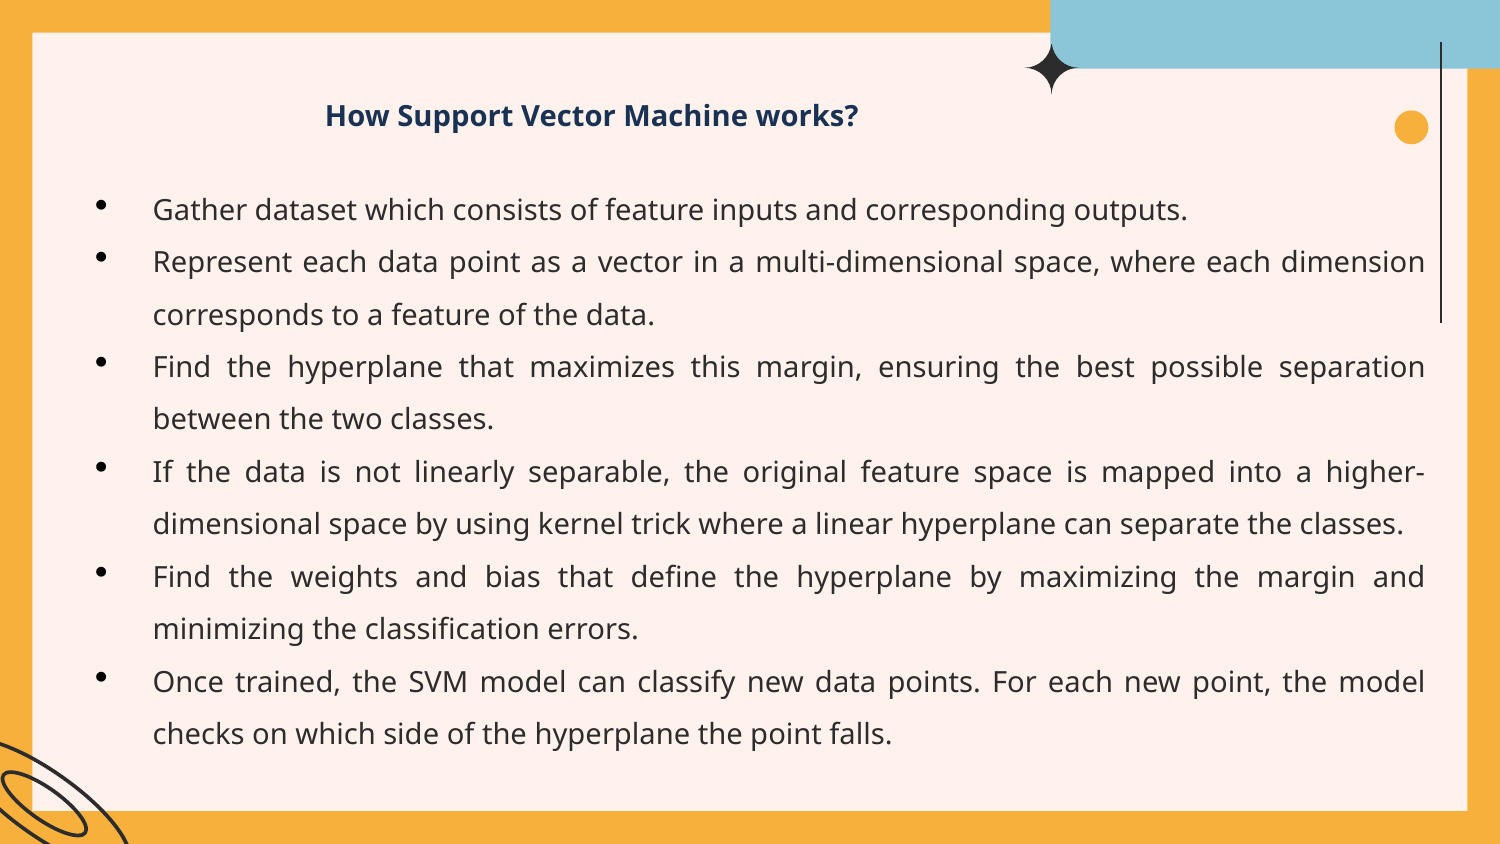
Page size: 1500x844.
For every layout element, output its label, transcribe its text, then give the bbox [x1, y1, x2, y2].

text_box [1044, 151, 1442, 766]
text_box Gather dataset which consists of feature inputs and corresponding outputs. Represent each data point as a vector in a multi-dimensional space, where each dimension corresponds to a feature of the data. Find the hyperplane that maximizes this margin, ensuring the best possible separation between the two classes. If the data is not linearly separable, the original feature space is mapped into a higher-dimensional space by using kernel trick where a linear hyperplane can separate the classes. Find the weights and bias that define the hyperplane by maximizing the margin and minimizing the classification errors. Once trained, the SVM model can classify new data points. For each new point, the model checks on which side of the hyperplane the point falls. [81, 166, 1038, 758]
title How Support Vector Machine works? [246, 96, 938, 166]
